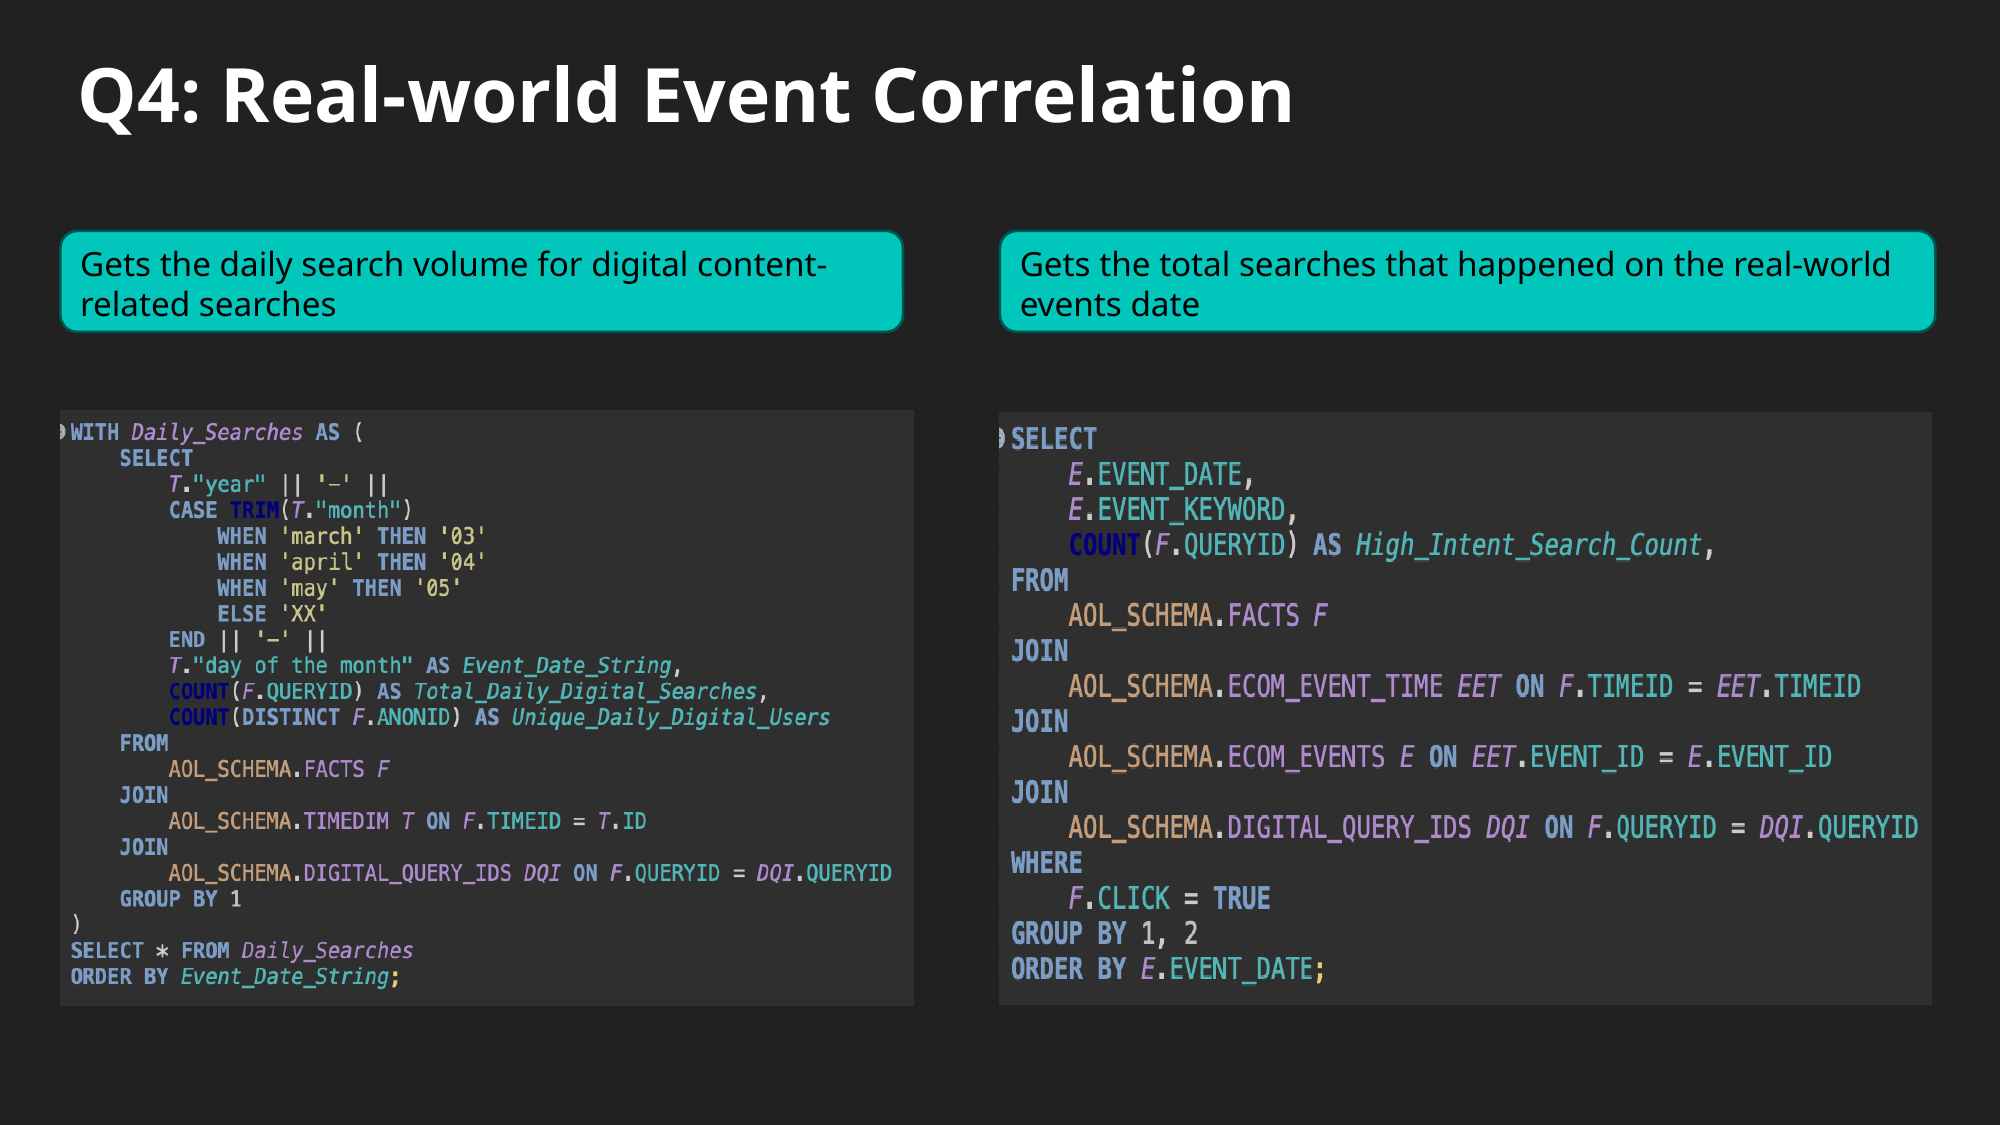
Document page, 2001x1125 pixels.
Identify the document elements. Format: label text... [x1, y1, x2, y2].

picture [60, 410, 914, 1007]
text_box Q4: Real-world Event Correlation [62, 39, 1667, 145]
text_box Gets the total searches that happened on the real-world events date [998, 229, 1937, 334]
text_box Gets the daily search volume for digital content-related searches [59, 229, 905, 334]
picture [999, 411, 1933, 1005]
